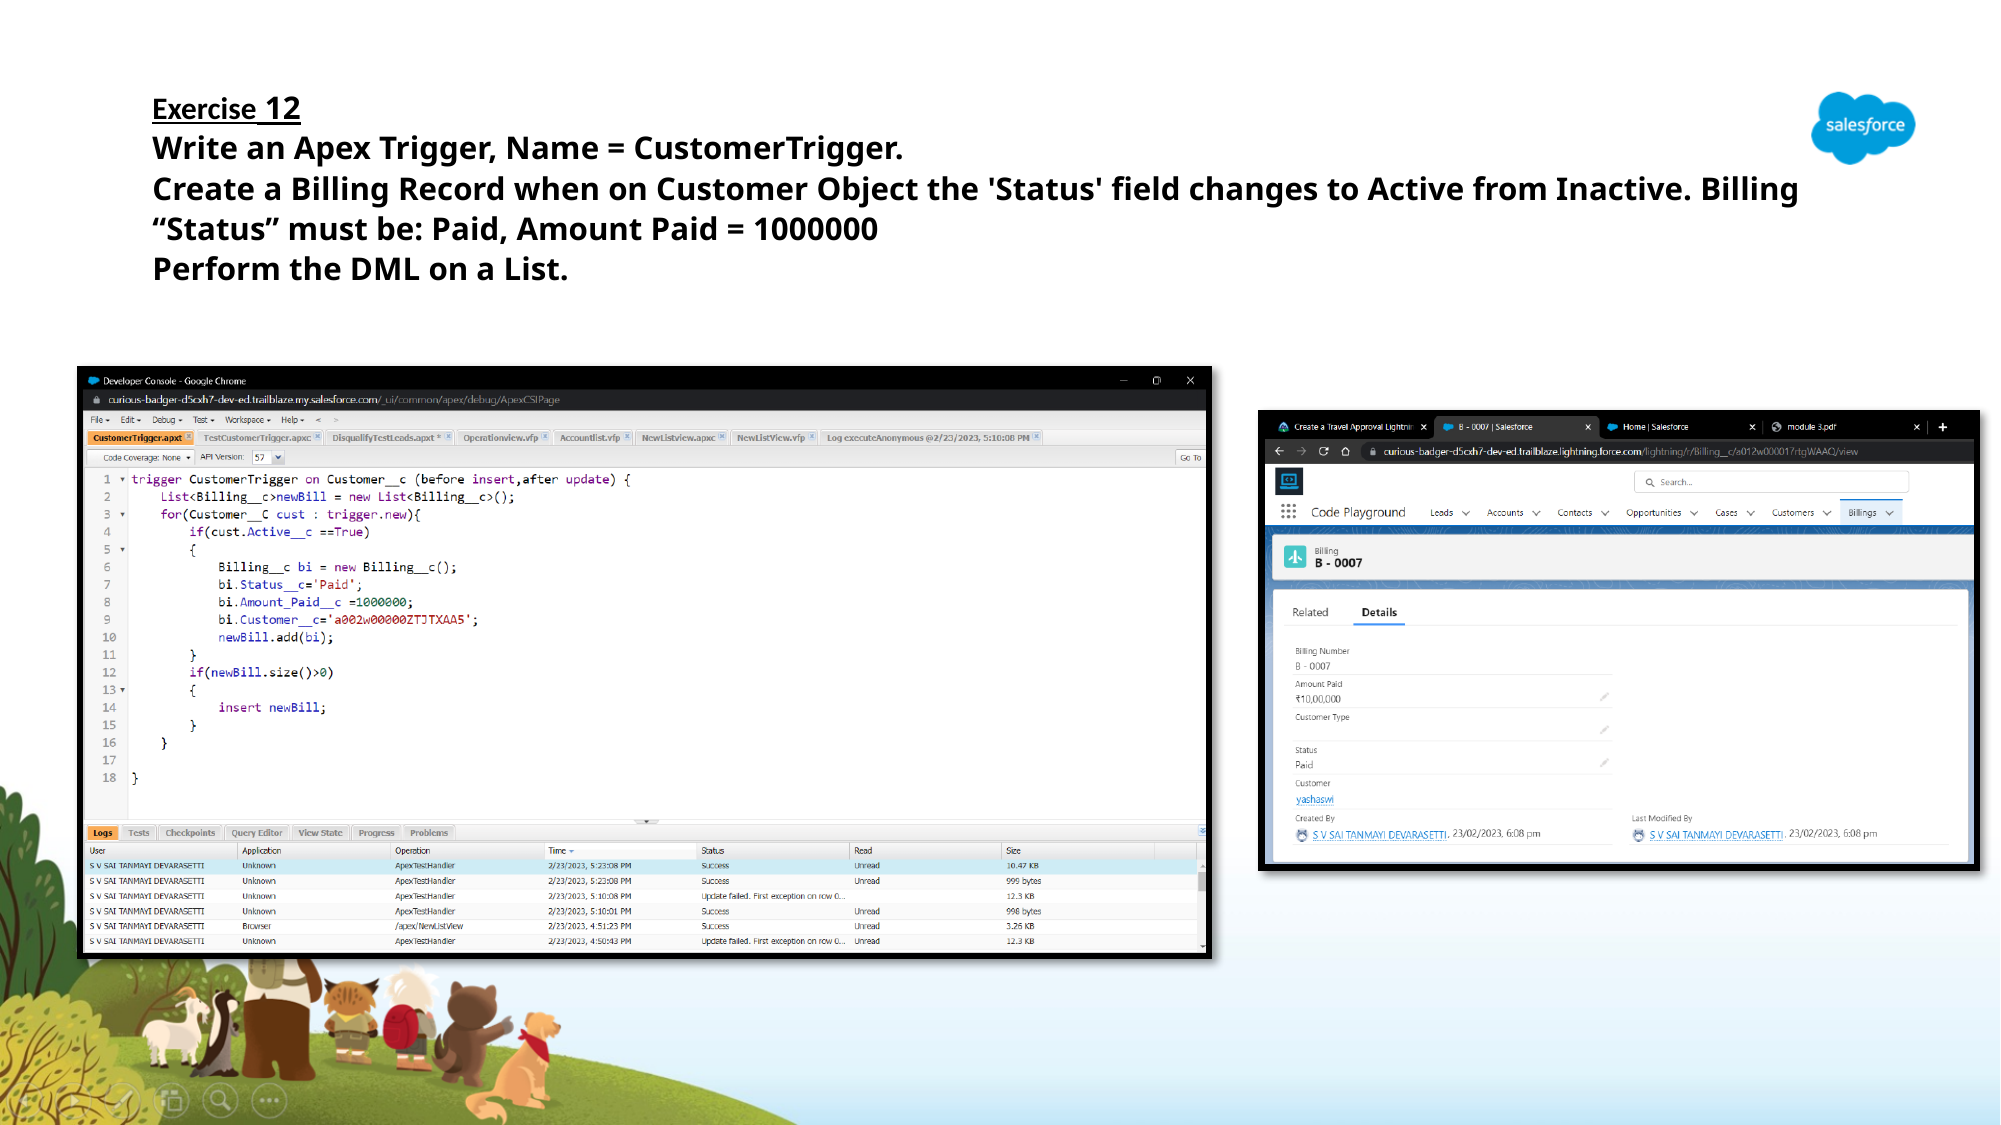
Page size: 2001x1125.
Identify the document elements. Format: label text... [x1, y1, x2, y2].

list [1264, 415, 1975, 865]
title Exercise 12 Write an Apex Trigger, Name = CustomerTrigger. Create a Billing Record when on Customer Object the 'Status' field changes to Active from Inactive. Billing “Status” must be: Paid, Amount Paid = 1000000 Perform the DML on a List. [137, 77, 1863, 295]
picture [0, 0, 2001, 1125]
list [83, 372, 1207, 954]
